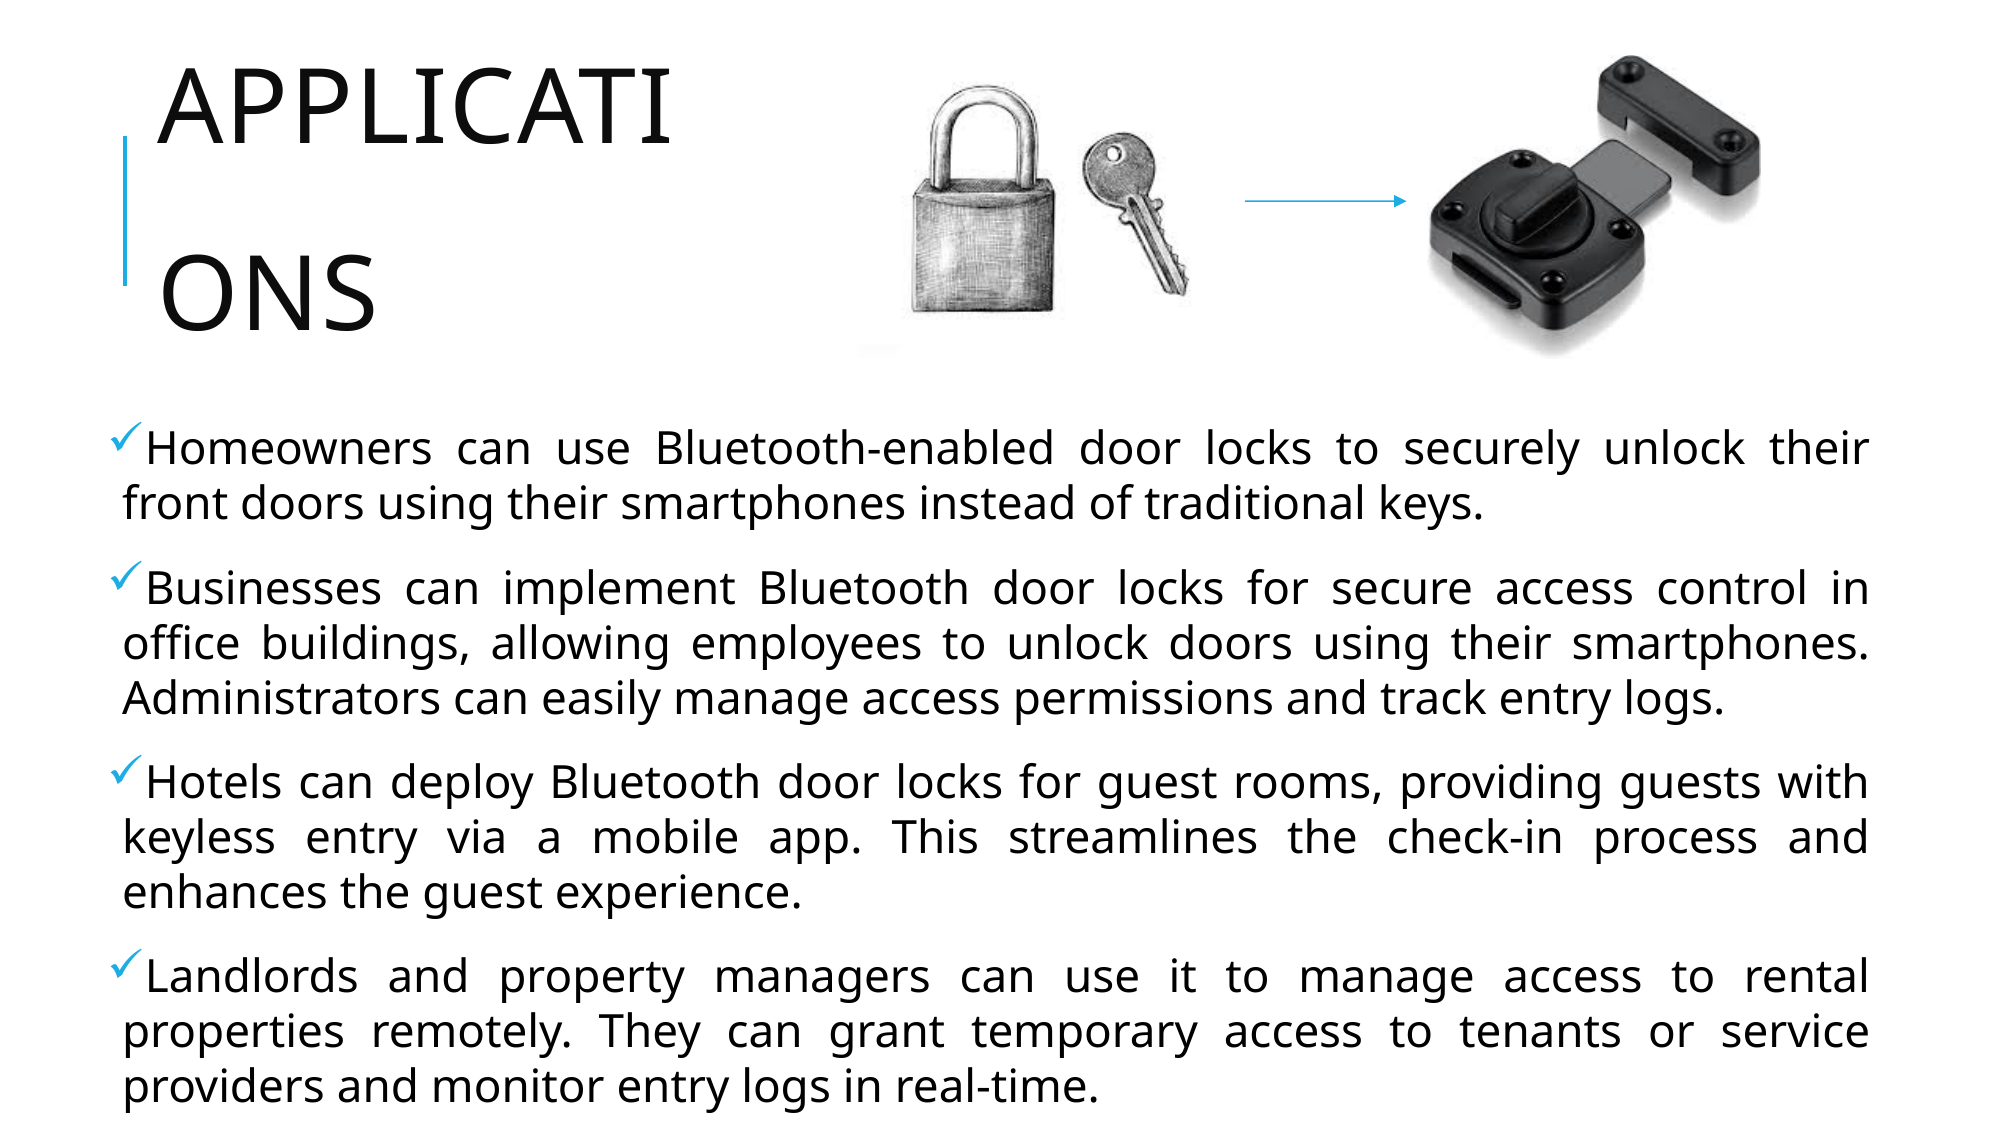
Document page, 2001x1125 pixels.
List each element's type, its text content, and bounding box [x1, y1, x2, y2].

title APPLICATIONS [142, 55, 775, 273]
list Homeowners can use Bluetooth-enabled door locks to securely unlock their front doors using their smartphones instead of traditional keys. Businesses can implement Bluetooth door locks for secure access control in office buildings, allowing employees to unlock doors using their smartphones. Administrators can easily manage access permissions and track entry logs. Hotels can deploy Bluetooth door locks for guest rooms, providing guests with keyless entry via a mobile app. This streamlines the check-in process and enhances the guest experience. Landlords and property managers can use it to manage access to rental properties remotely. They can grant temporary access to tenants or service providers and monitor entry logs in real-time. [99, 411, 1879, 935]
picture [852, 43, 1246, 359]
picture [1427, 54, 1761, 359]
